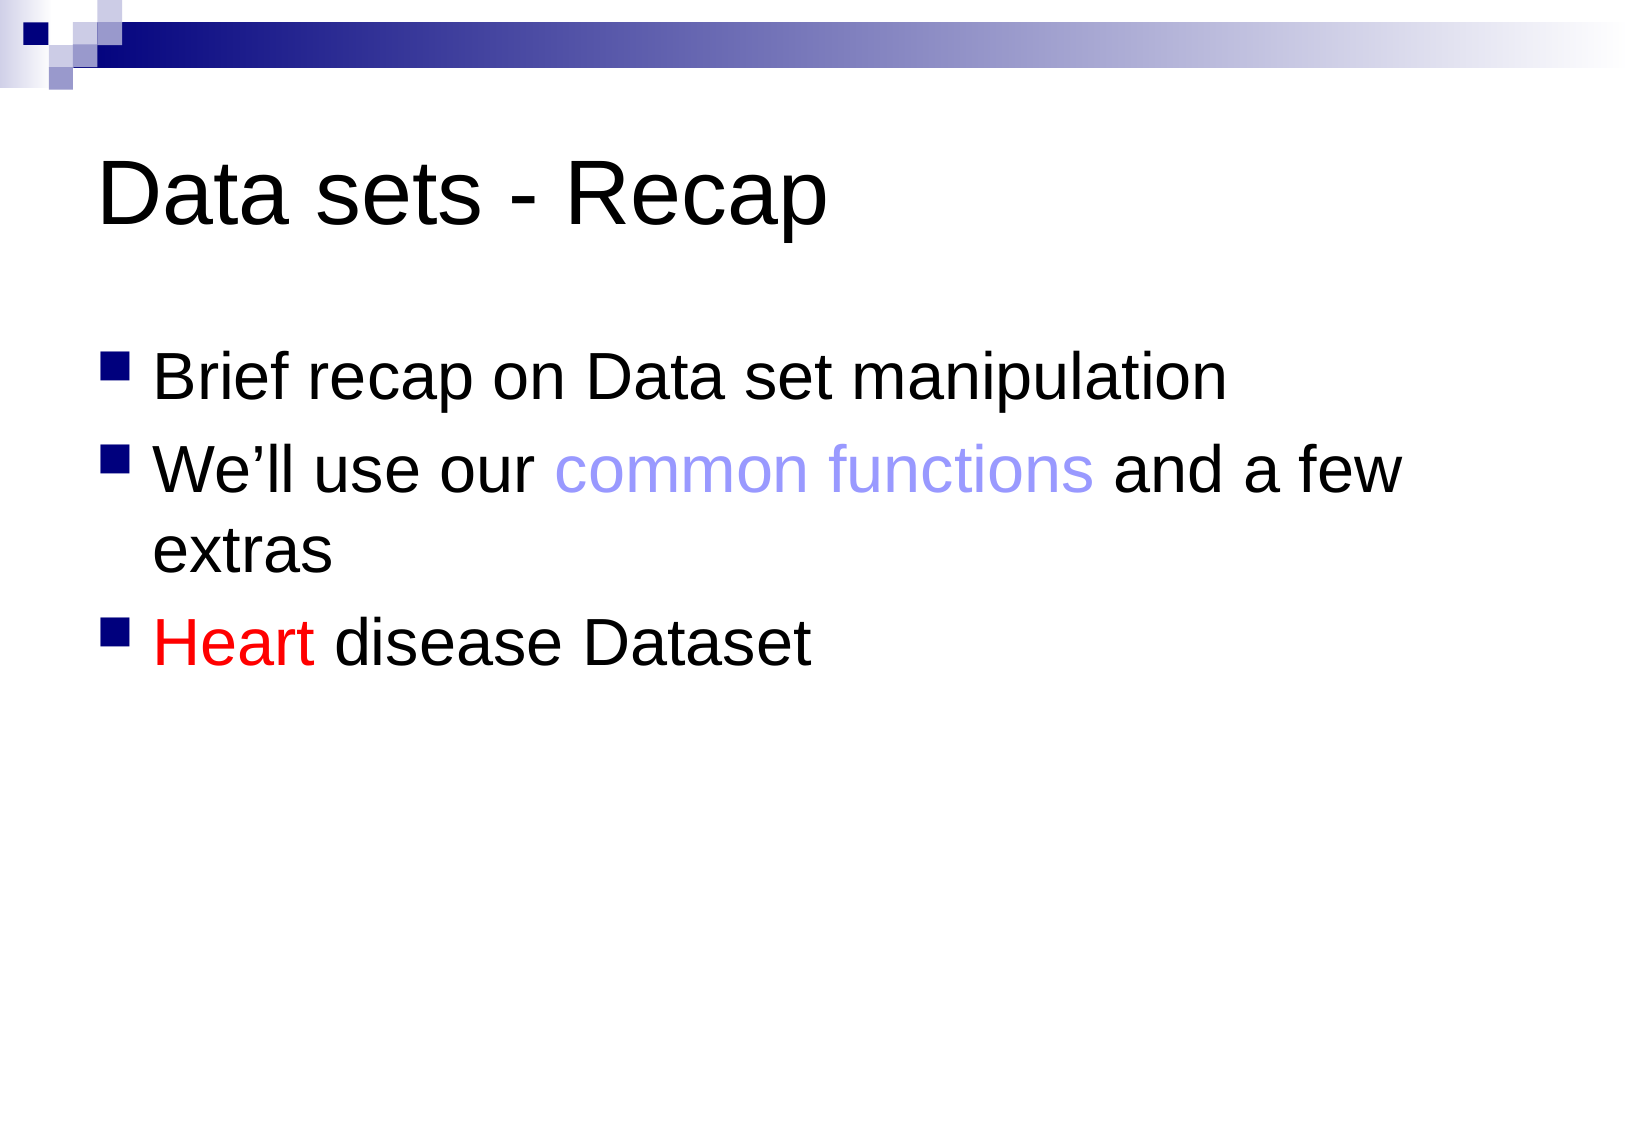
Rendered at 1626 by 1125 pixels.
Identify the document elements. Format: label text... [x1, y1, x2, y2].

list Brief recap on Data set manipulation We’ll use our common functions and a few extras Heart disease Dataset [81, 324, 1544, 963]
title Data sets - Recap [81, 75, 1544, 300]
